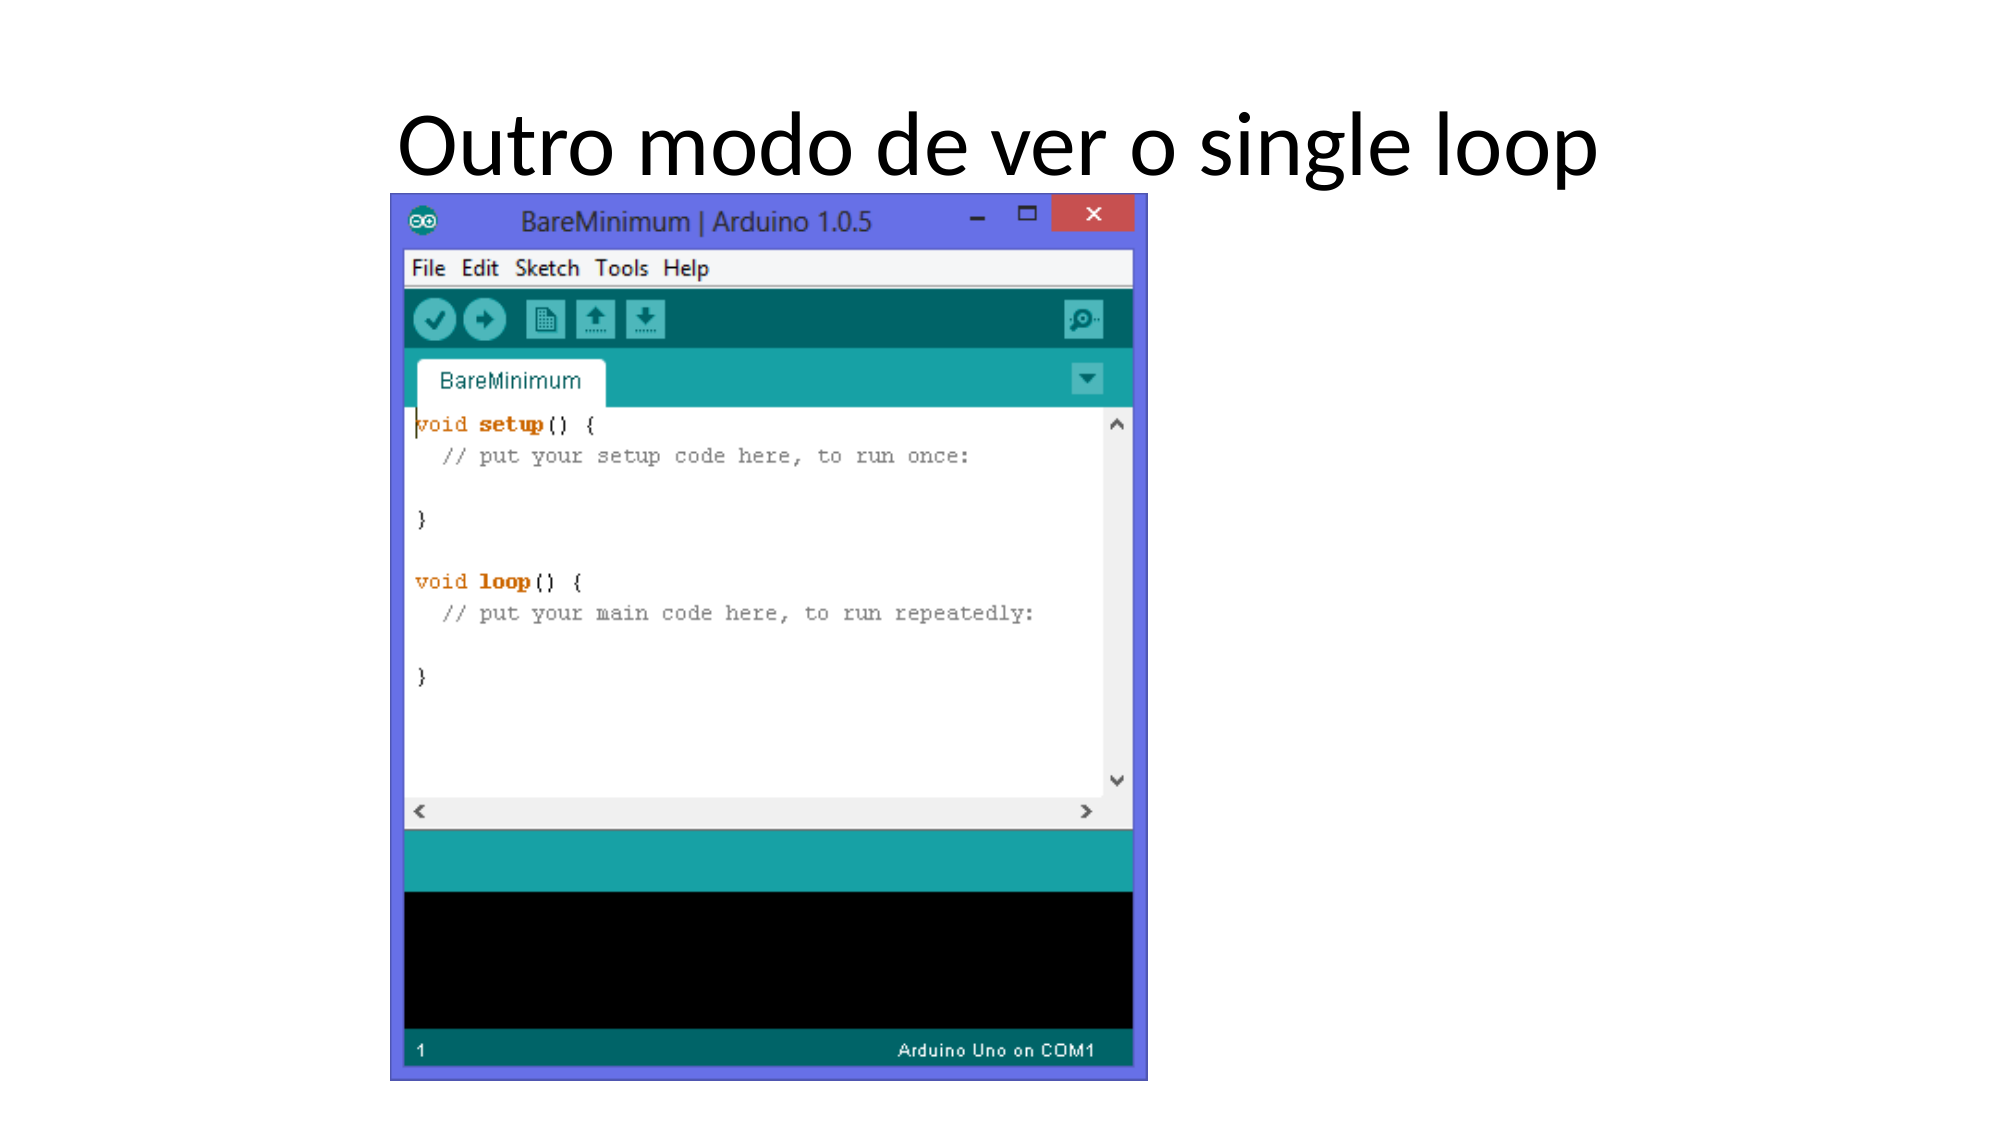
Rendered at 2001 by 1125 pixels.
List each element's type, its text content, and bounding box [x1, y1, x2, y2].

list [389, 193, 1149, 1081]
title Outro modo de ver o single loop [99, 45, 1900, 233]
